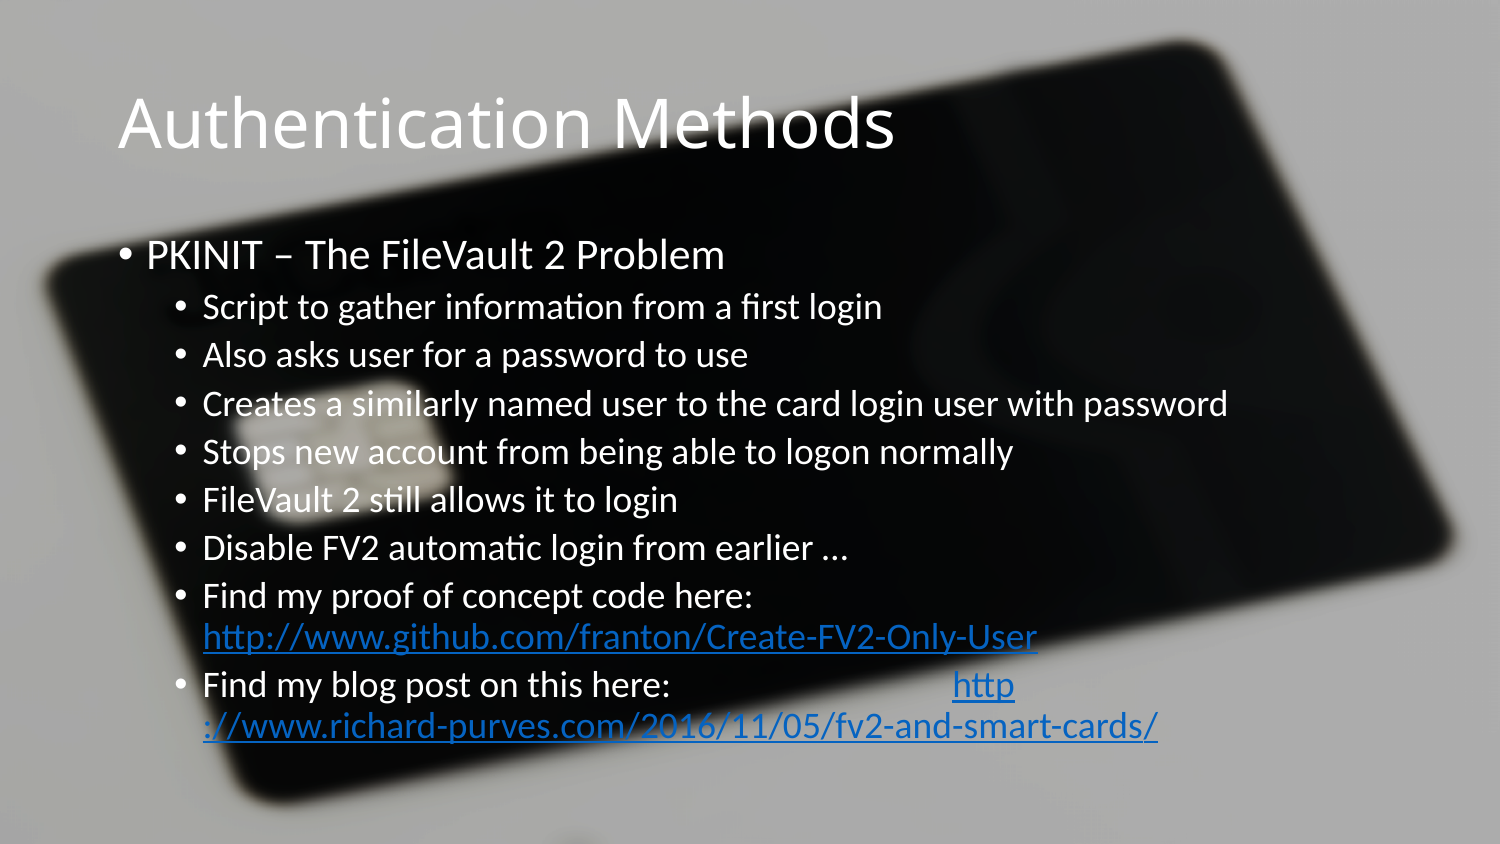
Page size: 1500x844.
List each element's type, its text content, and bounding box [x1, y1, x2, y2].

list PKINIT – The FileVault 2 Problem Script to gather information from a first login Also asks user for a password to use Creates a similarly named user to the card login user with password Stops new account from being able to logon normally FileVault 2 still allows it to login Disable FV2 automatic login from earlier … Find my proof of concept code here: http://www.github.com/franton/Create-FV2-Only-User Find my blog post on this here: http://www.richard-purves.com/2016/11/05/fv2-and-smart-cards/ [103, 224, 1256, 760]
title Authentication Methods [103, 44, 1397, 208]
picture [0, 0, 1500, 844]
